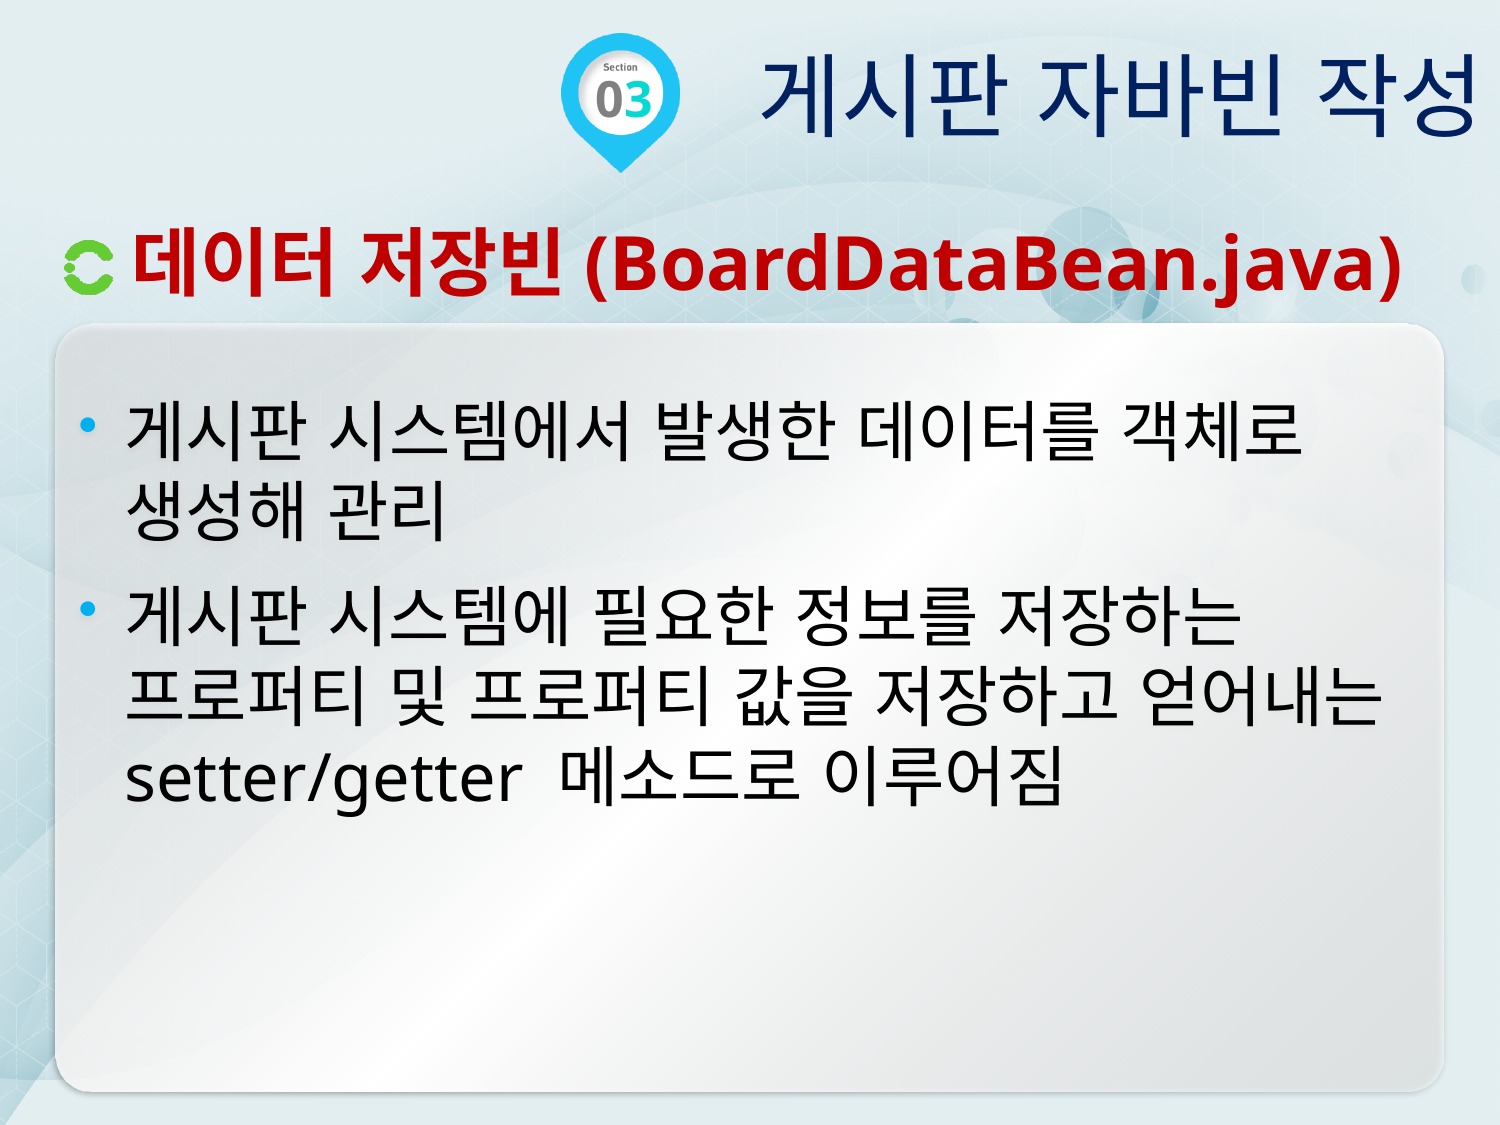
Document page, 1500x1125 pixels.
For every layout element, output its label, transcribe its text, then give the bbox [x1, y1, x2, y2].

text_box 게시판 시스템에서 발생한 데이터를 객체로 생성해 관리 게시판 시스템에 필요한 정보를 저장하는 프로퍼티 및 프로퍼티 값을 저장하고 얻어내는 setter/getter 메소드로 이루어짐 [53, 321, 1446, 1094]
text_box 데이터 저장빈(BoardDataBean.java) [116, 208, 1418, 313]
title 게시판 자바빈 작성 [0, 0, 1500, 188]
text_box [560, 33, 680, 173]
picture [64, 240, 113, 295]
